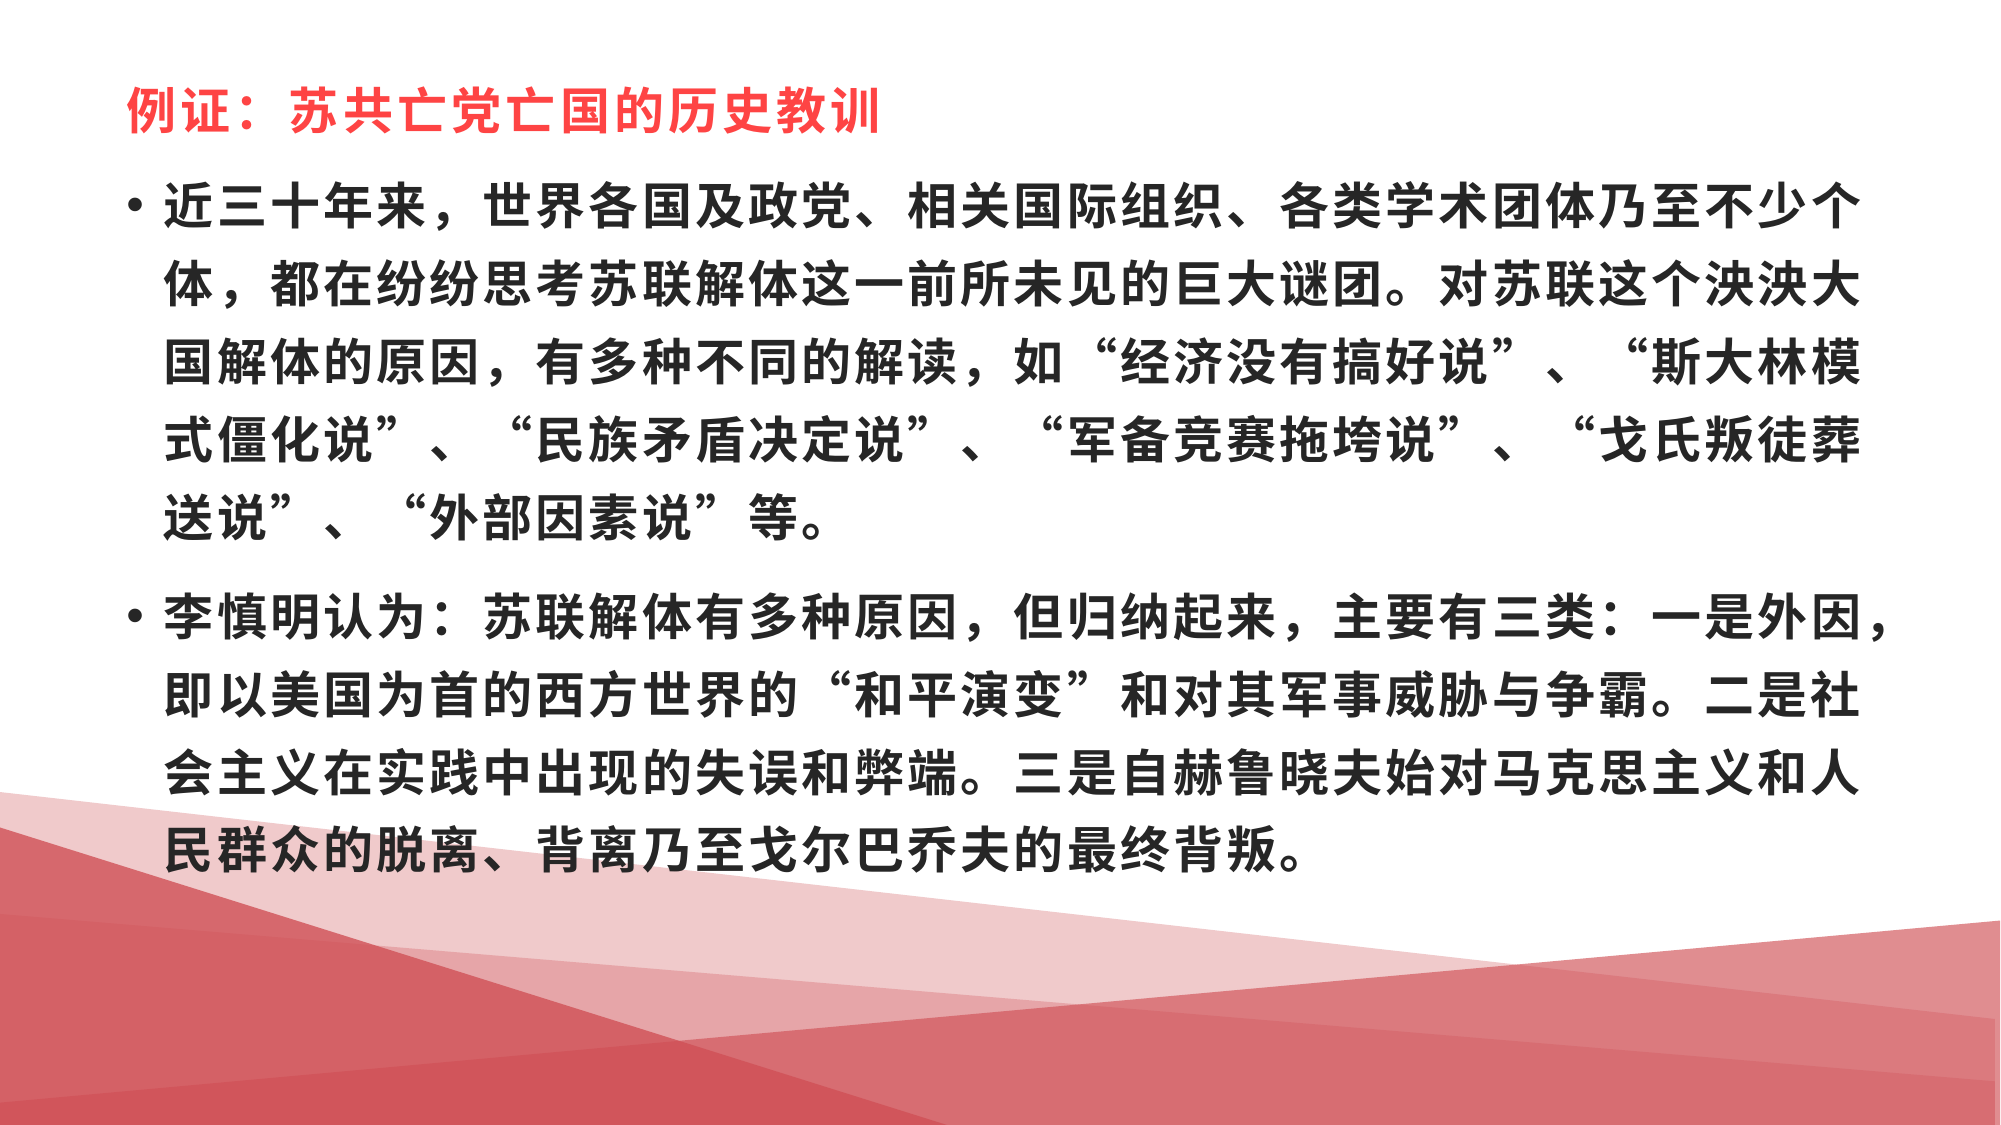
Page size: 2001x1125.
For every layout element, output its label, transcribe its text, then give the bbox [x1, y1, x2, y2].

list 近三十年来，世界各国及政党、相关国际组织、各类学术团体乃至不少个体，都在纷纷思考苏联解体这一前所未见的巨大谜团。对苏联这个泱泱大国解体的原因，有多种不同的解读，如“经济没有搞好说”、“斯大林模式僵化说”、“民族矛盾决定说”、“军备竞赛拖垮说”、“戈氏叛徒葬送说”、“外部因素说”等。 李慎明认为：苏联解体有多种原因，但归纳起来，主要有三类：一是外因，即以美国为首的西方世界的“和平演变”和对其军事威胁与争霸。二是社会主义在实践中出现的失误和弊端。三是自赫鲁晓夫始对马克思主义和人民群众的脱离、背离乃至戈尔巴乔夫的最终背叛。 [109, 156, 1891, 1041]
title 例证：苏共亡党亡国的历史教训 [109, 72, 1891, 146]
